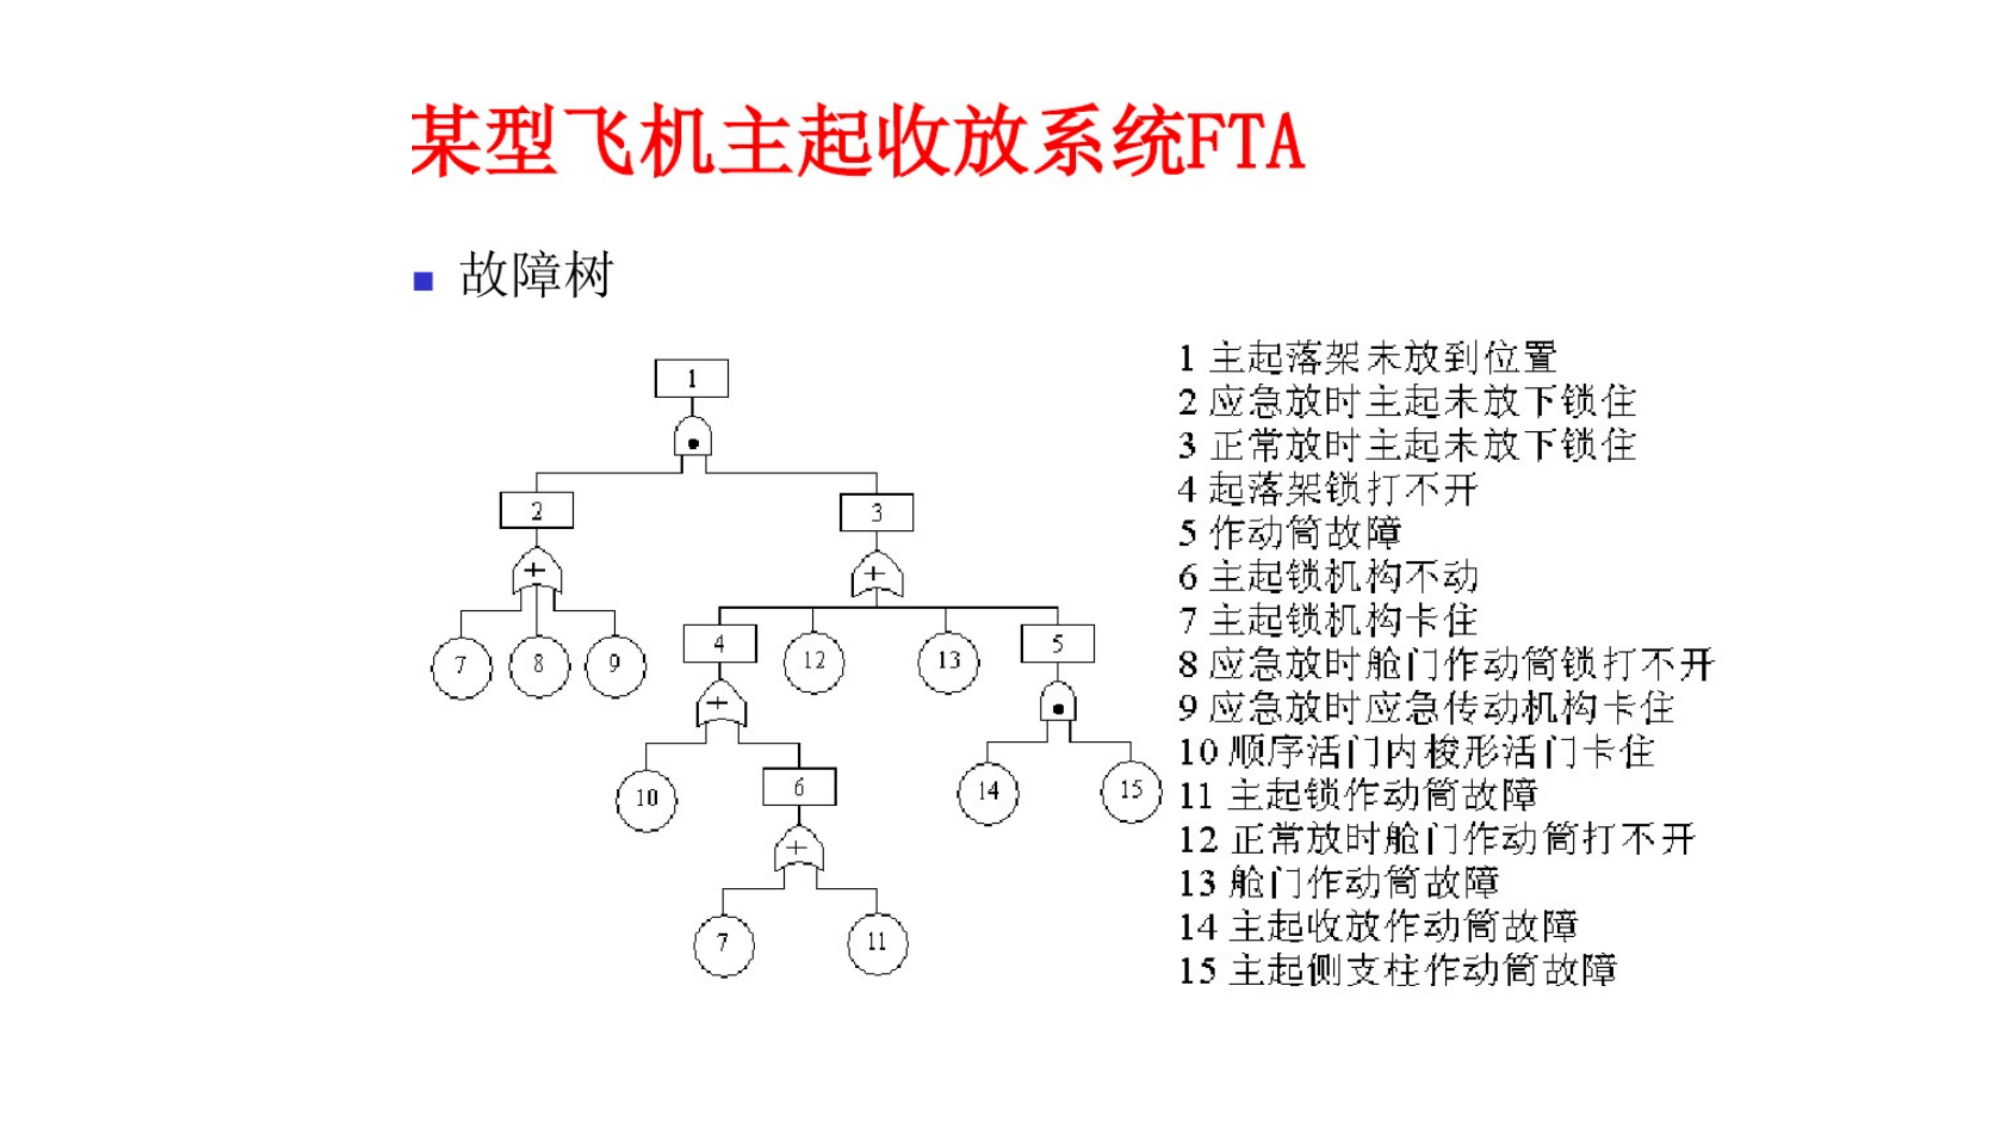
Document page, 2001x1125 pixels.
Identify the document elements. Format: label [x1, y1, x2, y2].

picture [390, 237, 1734, 998]
picture [412, 95, 1325, 187]
